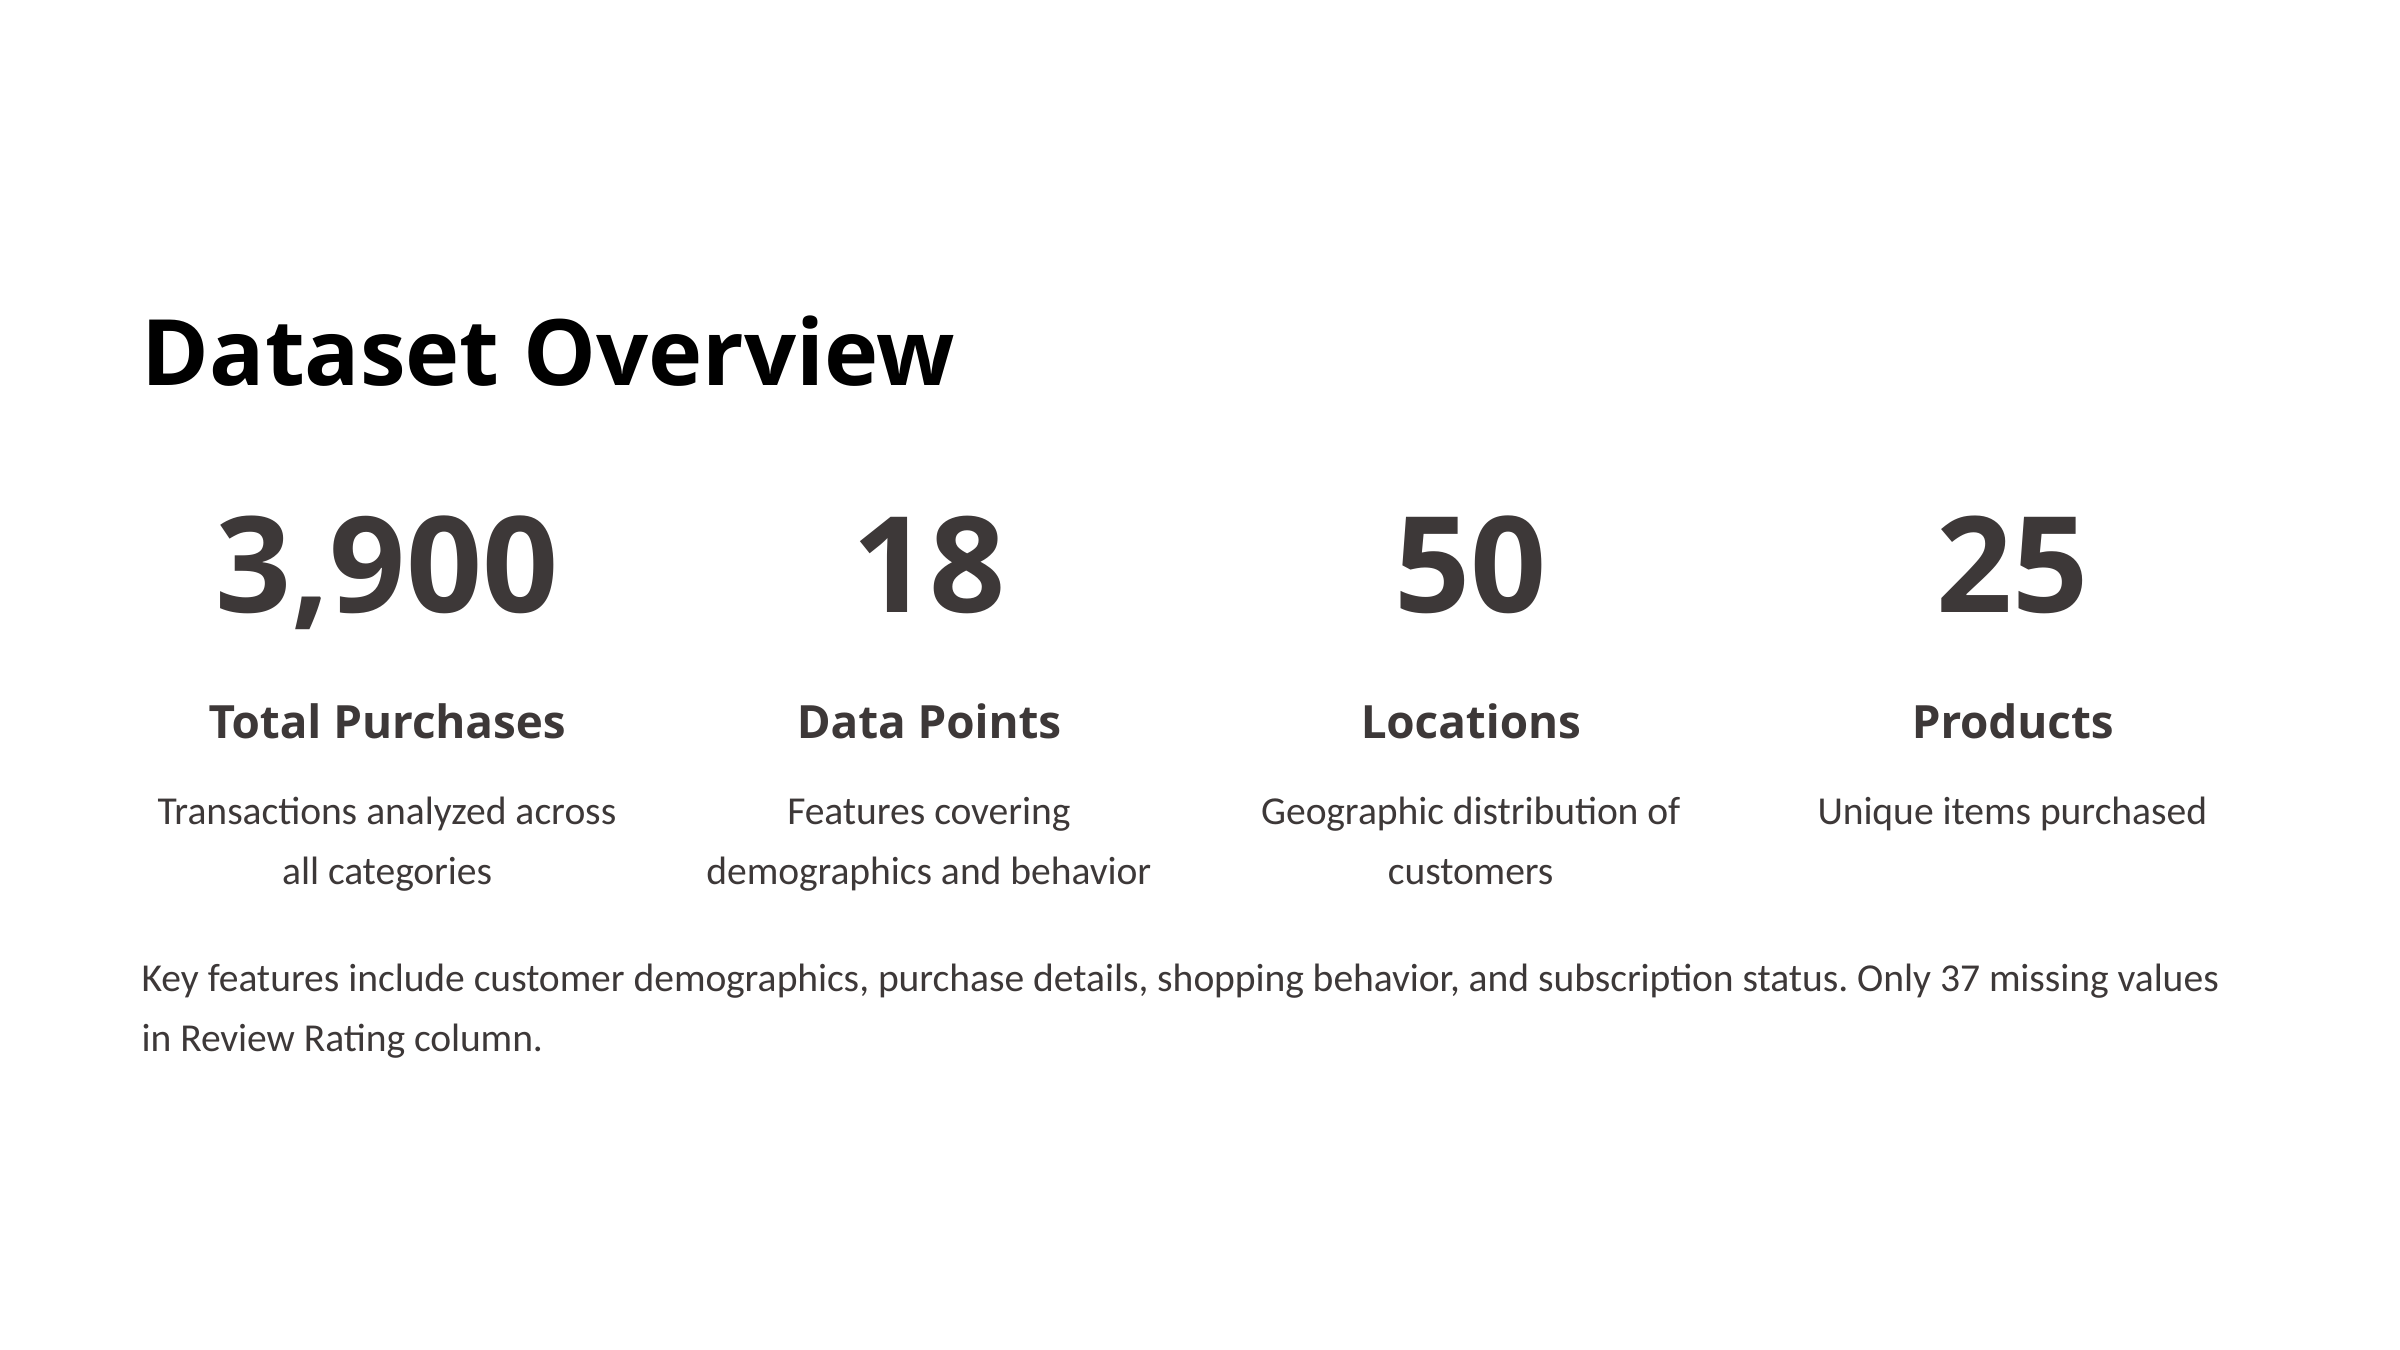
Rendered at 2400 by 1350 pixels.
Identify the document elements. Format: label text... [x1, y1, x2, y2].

text_box Locations [1240, 690, 1701, 748]
text_box Data Points [699, 690, 1160, 748]
text_box Products [1782, 690, 2243, 748]
text_box 18 [683, 505, 1175, 640]
text_box Key features include customer demographics, purchase details, shopping behavior, and subscription status. Only 37 missing values in Review Rating column. [141, 938, 2259, 1061]
text_box Unique items purchased [1767, 771, 2259, 833]
text_box 50 [1225, 505, 1717, 640]
text_box Transactions analyzed across all categories [141, 771, 633, 894]
text_box Features covering demographics and behavior [683, 771, 1175, 894]
text_box Dataset Overview [141, 289, 1062, 405]
text_box 25 [1767, 505, 2259, 640]
text_box Geographic distribution of customers [1225, 771, 1717, 894]
text_box 3,900 [141, 505, 633, 640]
text_box Total Purchases [157, 690, 618, 748]
